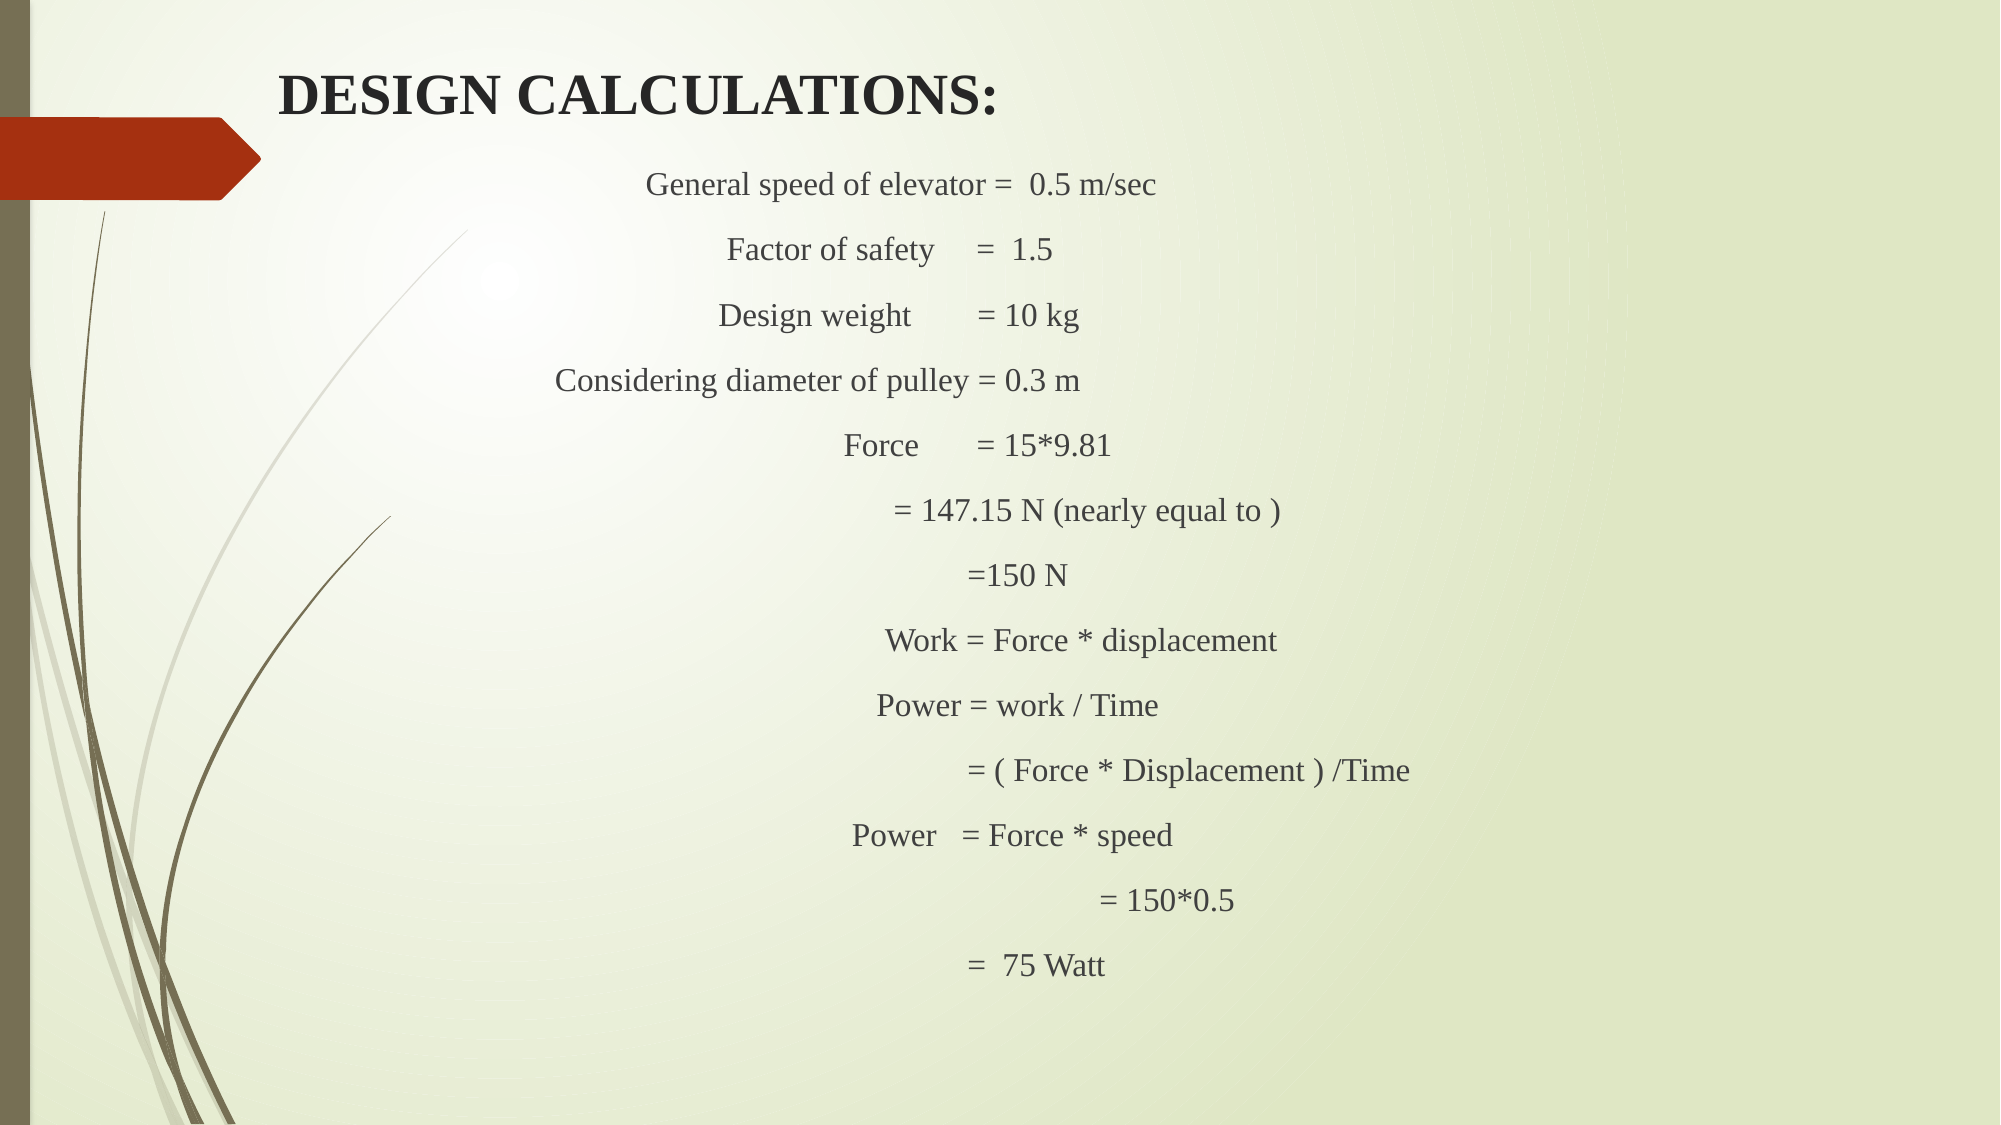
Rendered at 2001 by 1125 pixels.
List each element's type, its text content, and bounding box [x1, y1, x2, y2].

title DESIGN CALCULATIONS: [263, 48, 1888, 278]
list General speed of elevator = 0.5 m/sec Factor of safety = 1.5 Design weight = 10 kg Considering diameter of pulley = 0.3 m Force = 15*9.81 = 147.15 N (nearly equal to ) =150 N Work = Force * displacement Power = work / Time = ( Force * Displacement ) /Time Power = Force * speed = 150*0.5 = 75 Watt [539, 135, 2000, 1077]
